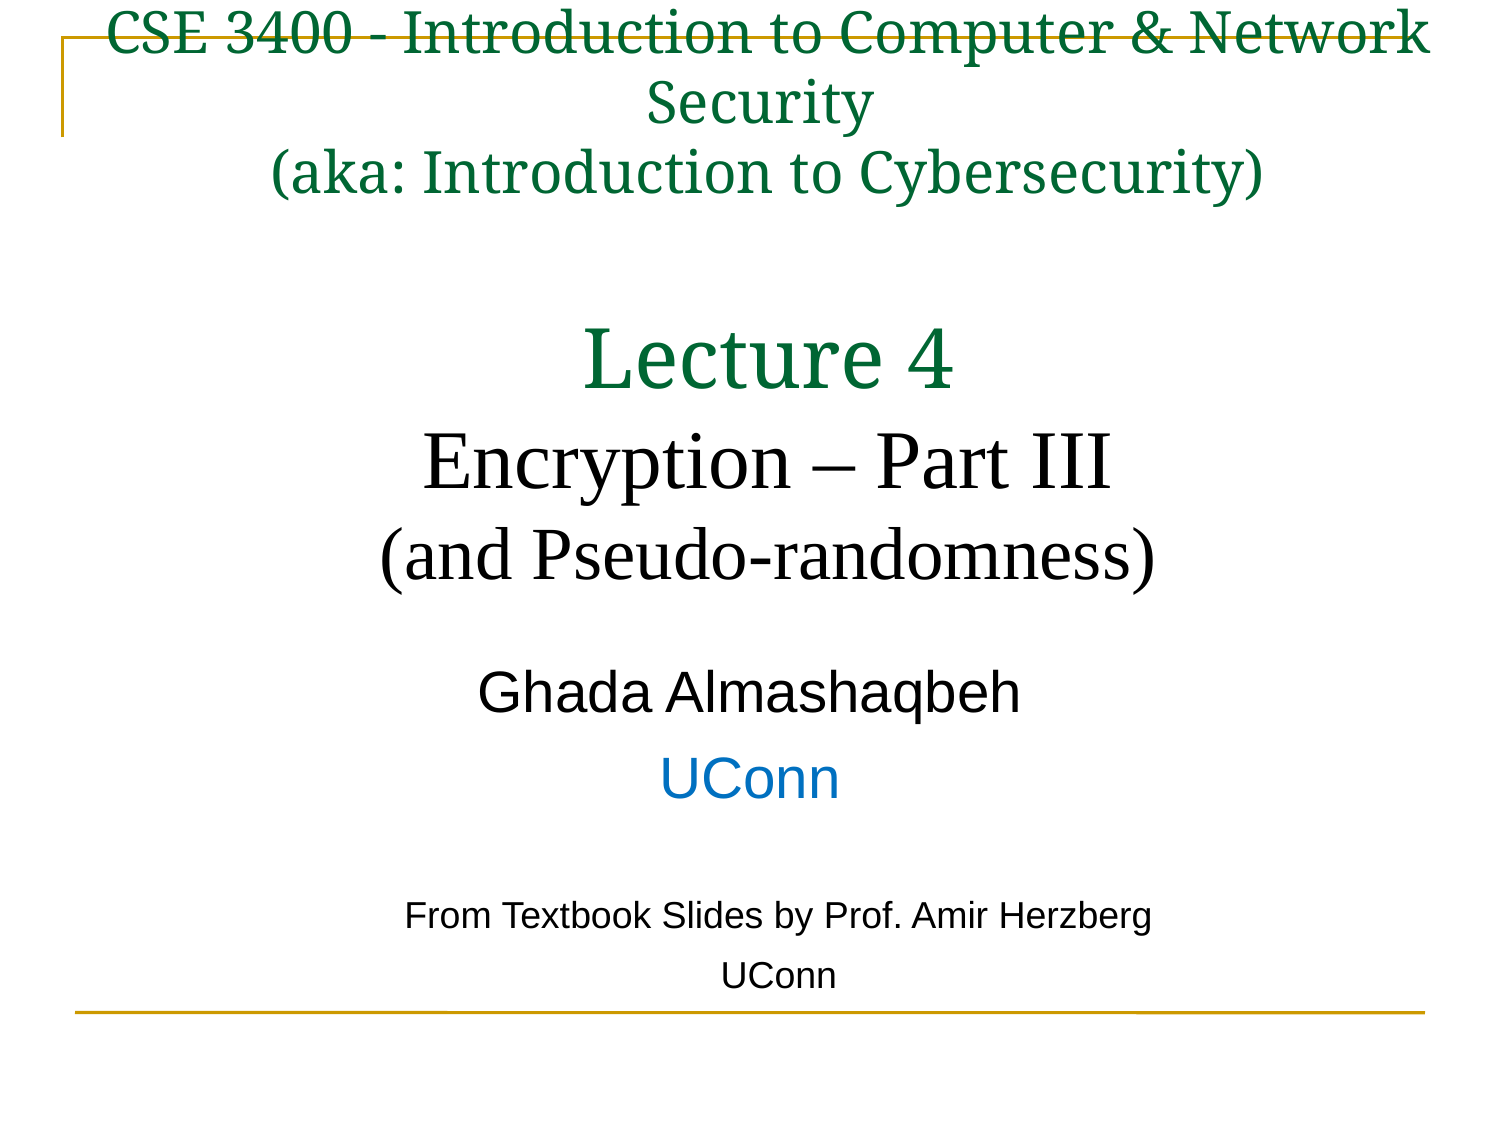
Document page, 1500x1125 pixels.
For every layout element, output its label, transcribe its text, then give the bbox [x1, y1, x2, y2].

subtitle Ghada Almashaqbeh UConn [174, 646, 1326, 745]
text_box From Textbook Slides by Prof. Amir Herzberg UConn [203, 882, 1354, 1020]
title CSE 3400 - Introduction to Computer & Network Security (aka: Introduction to Cybersecurity) Lecture 4 Encryption – Part III (and Pseudo-randomness) [36, 208, 1500, 603]
